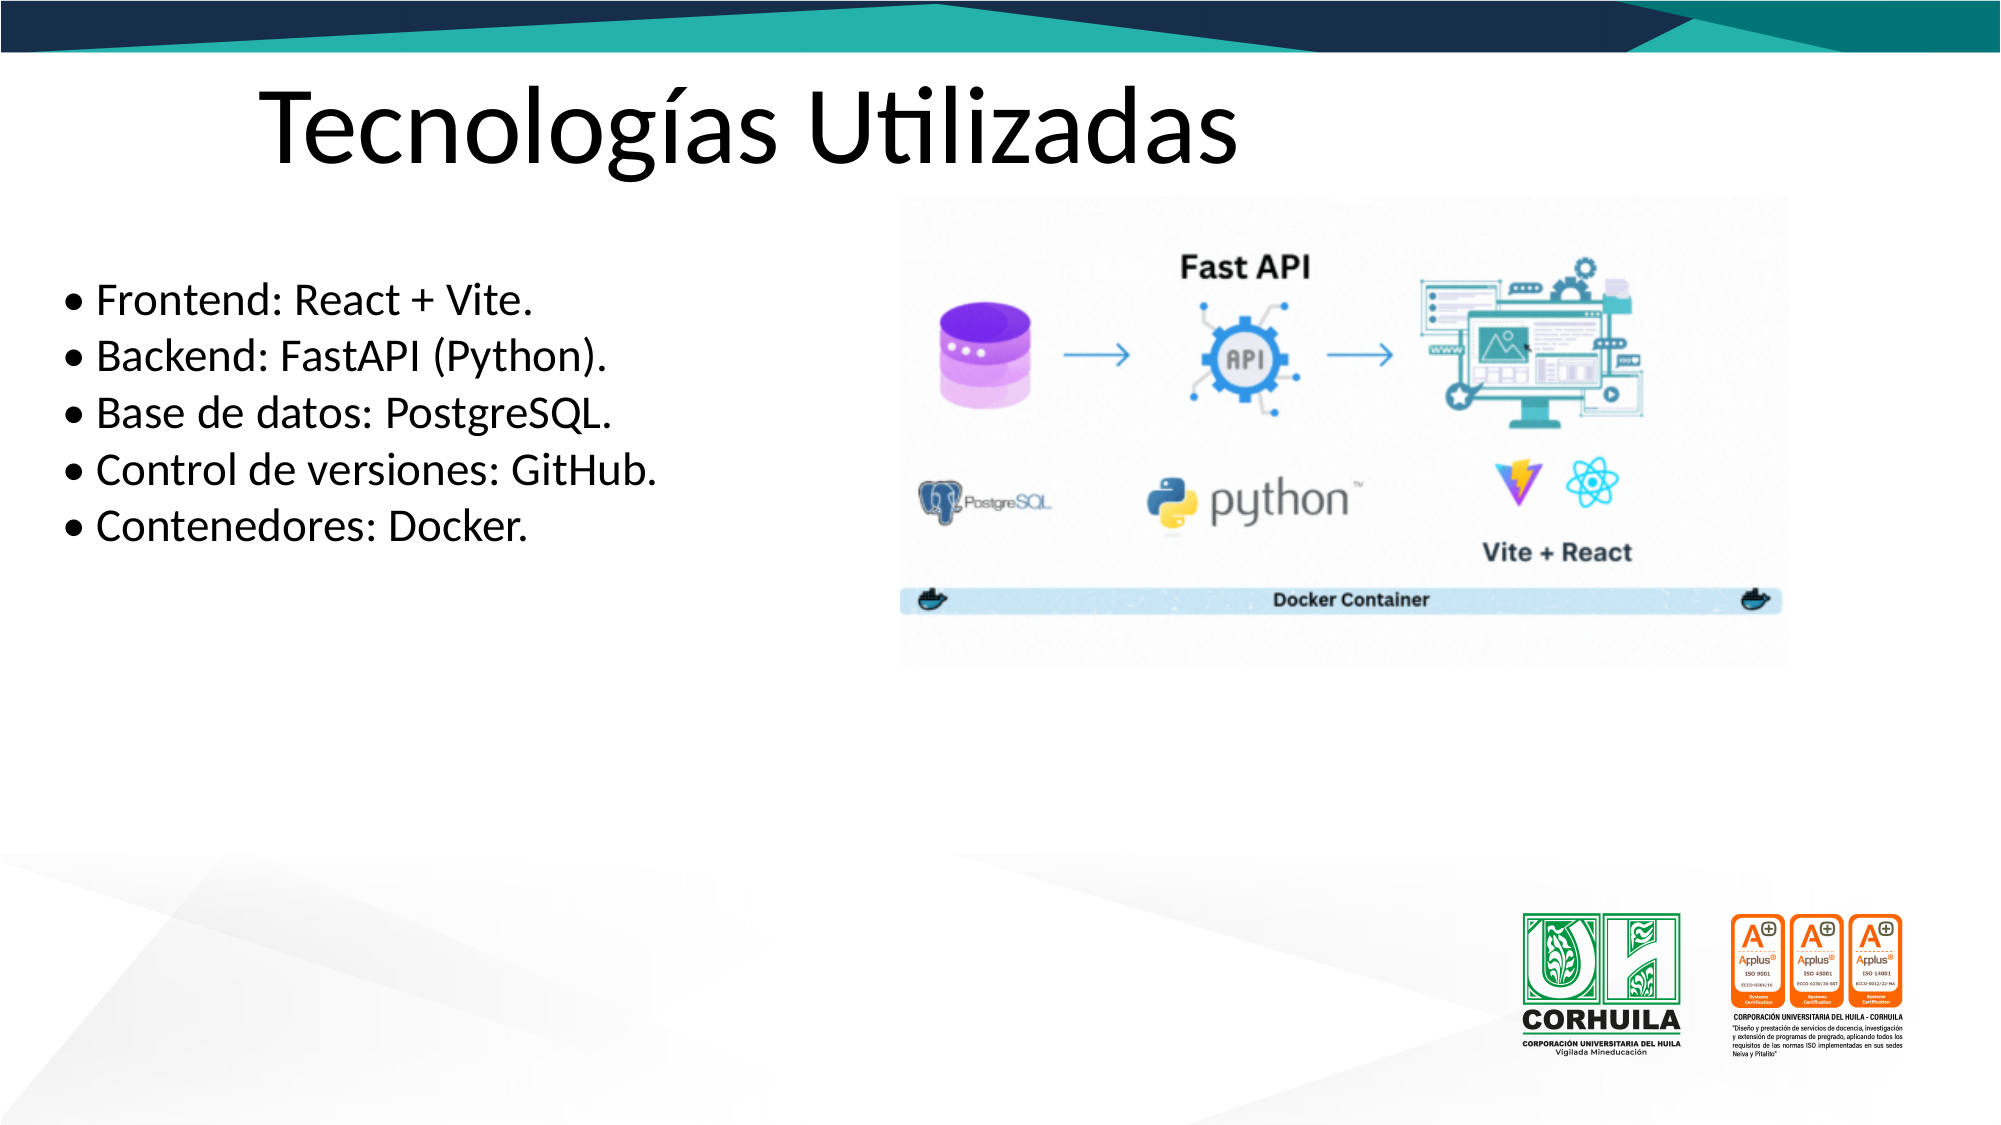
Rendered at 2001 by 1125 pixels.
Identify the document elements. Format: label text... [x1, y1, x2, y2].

text_box Tecnologías Utilizadas [74, 45, 1425, 233]
picture [0, 0, 2000, 1125]
text_box • Frontend: React + Vite. • Backend: FastAPI (Python). • Base de datos: PostgreSQL. • Control de versiones: GitHub. • Contenedores: Docker. [47, 260, 895, 559]
